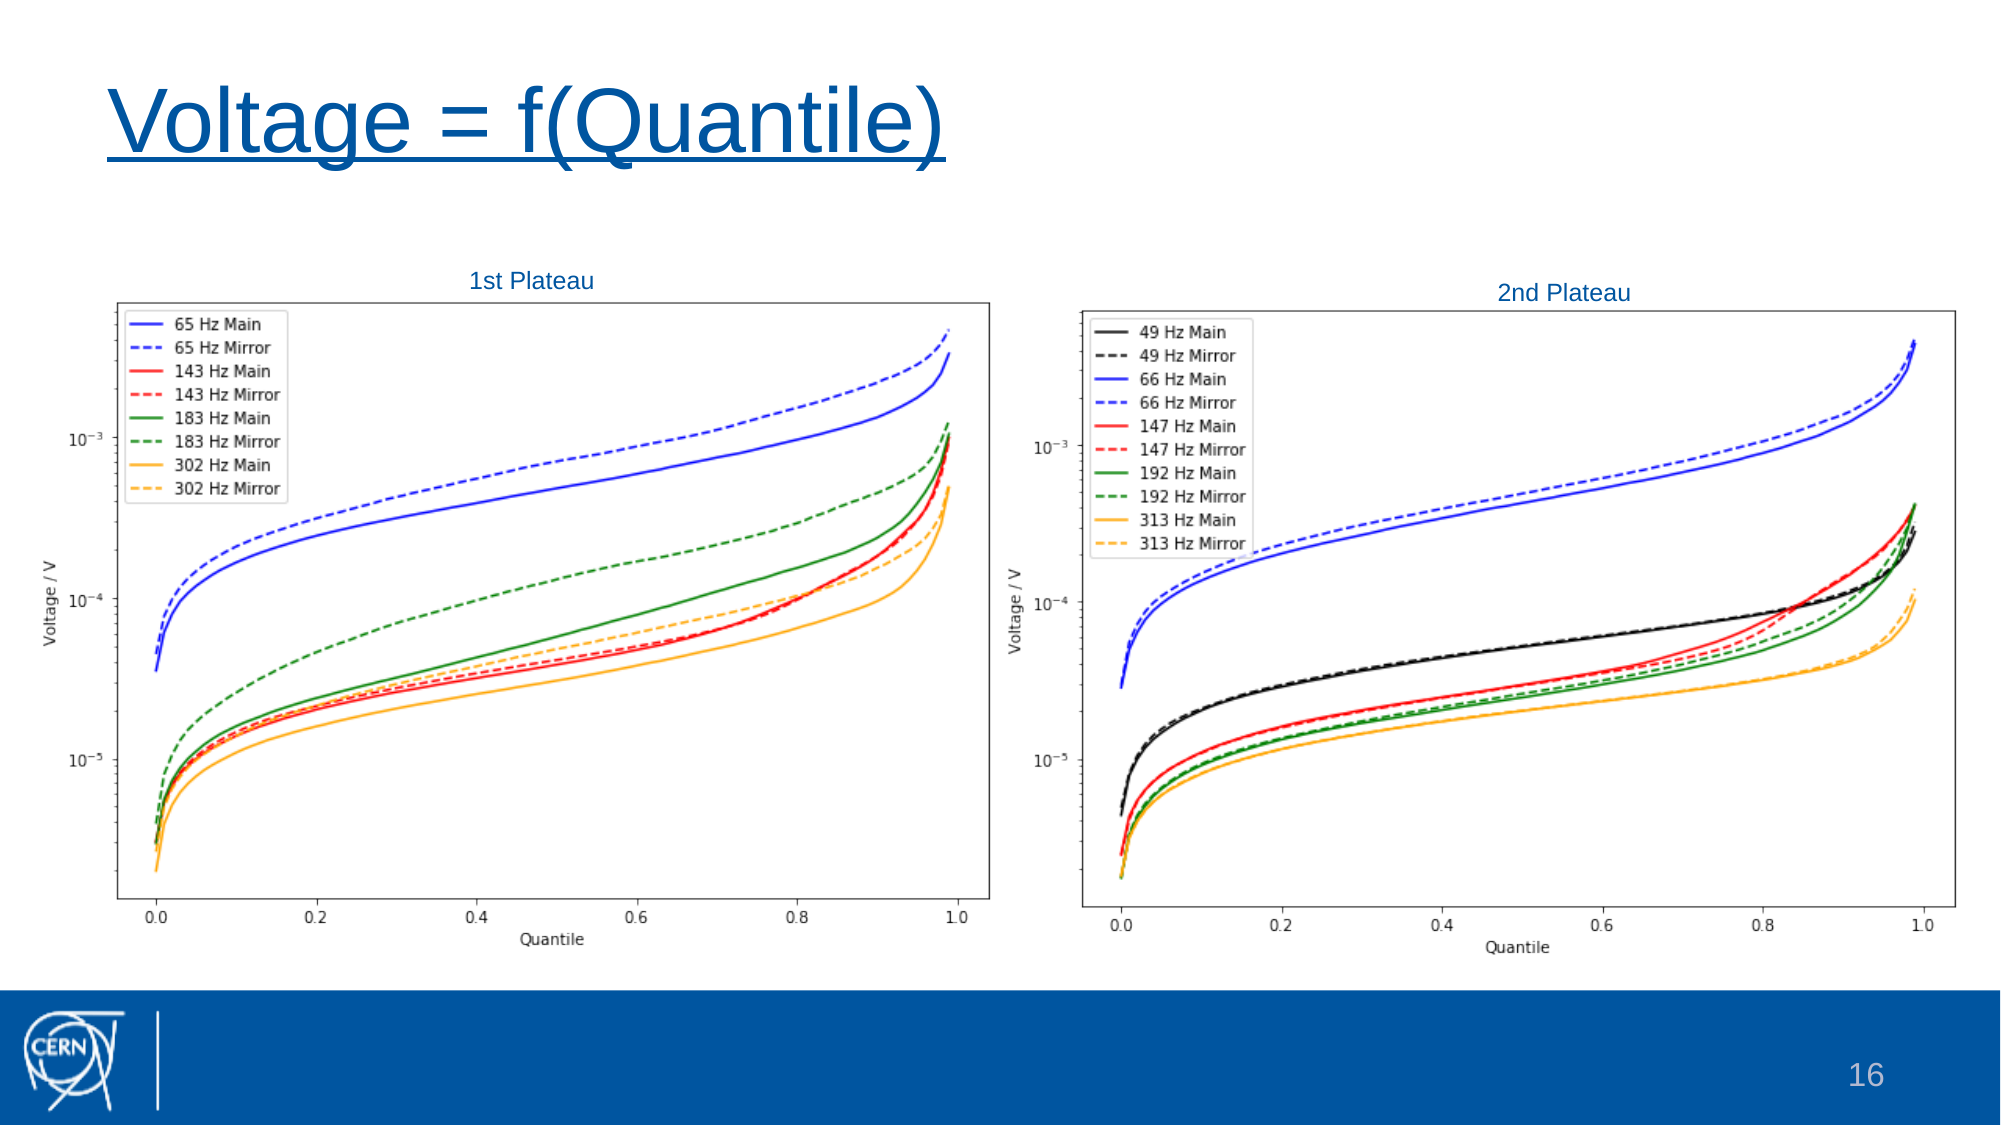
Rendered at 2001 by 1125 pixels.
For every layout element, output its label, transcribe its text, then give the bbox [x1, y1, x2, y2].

text_box 2nd Plateau [1482, 269, 1730, 292]
title Voltage = f(Quantile) [99, 38, 1900, 193]
picture [999, 301, 1966, 966]
picture [34, 292, 1001, 958]
text_box 1st Plateau [454, 257, 702, 283]
slide_number 16 [1790, 1042, 1900, 1103]
